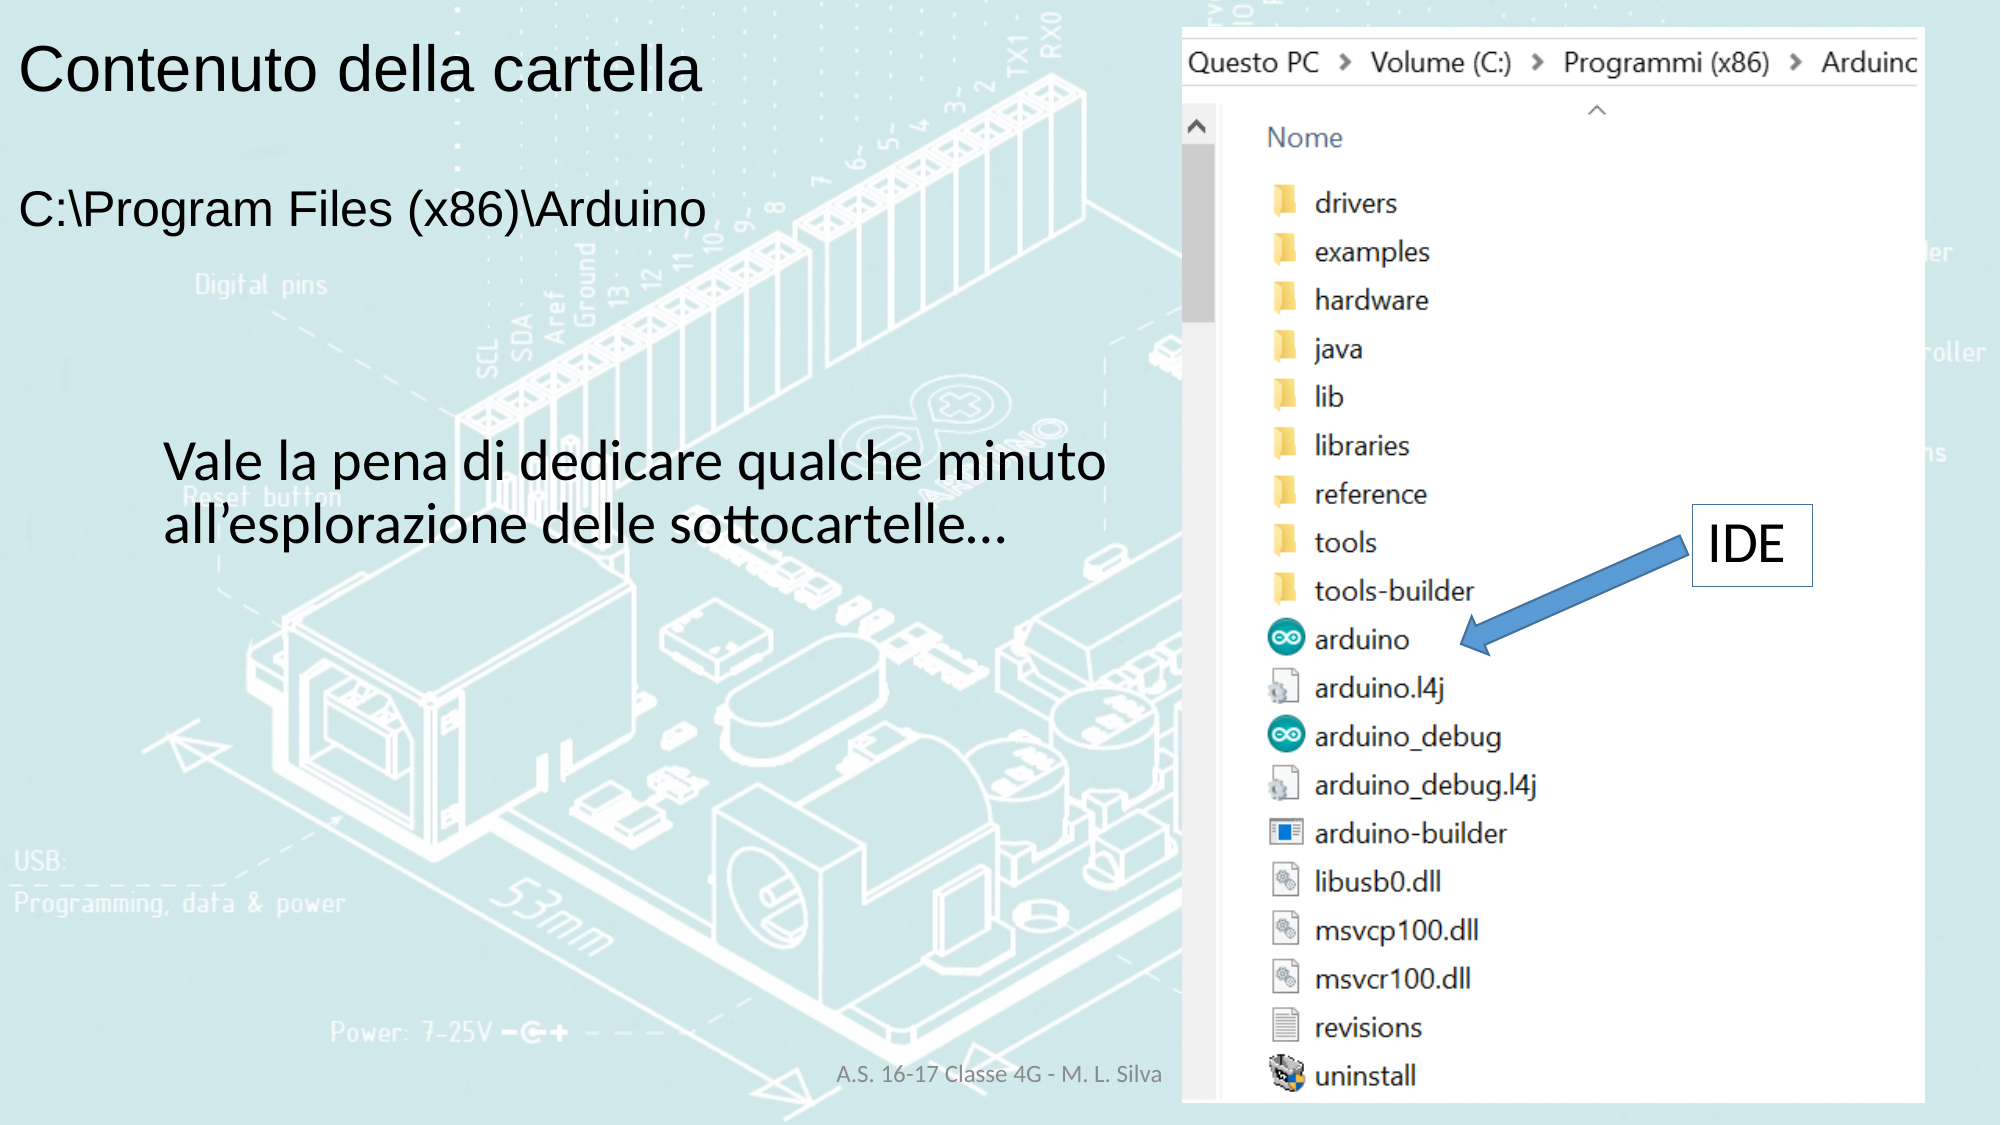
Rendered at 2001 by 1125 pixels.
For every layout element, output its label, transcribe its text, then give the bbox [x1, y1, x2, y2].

title Contenuto della cartella C:\Program Files (x86)\Arduino [3, 27, 1181, 246]
text_box Vale la pena di dedicare qualche minuto all’esplorazione delle sottocartelle… [149, 422, 1165, 712]
footer A.S. 16-17 Classe 4G - M. L. Silva [662, 1042, 1181, 1103]
picture [1181, 27, 1925, 1103]
